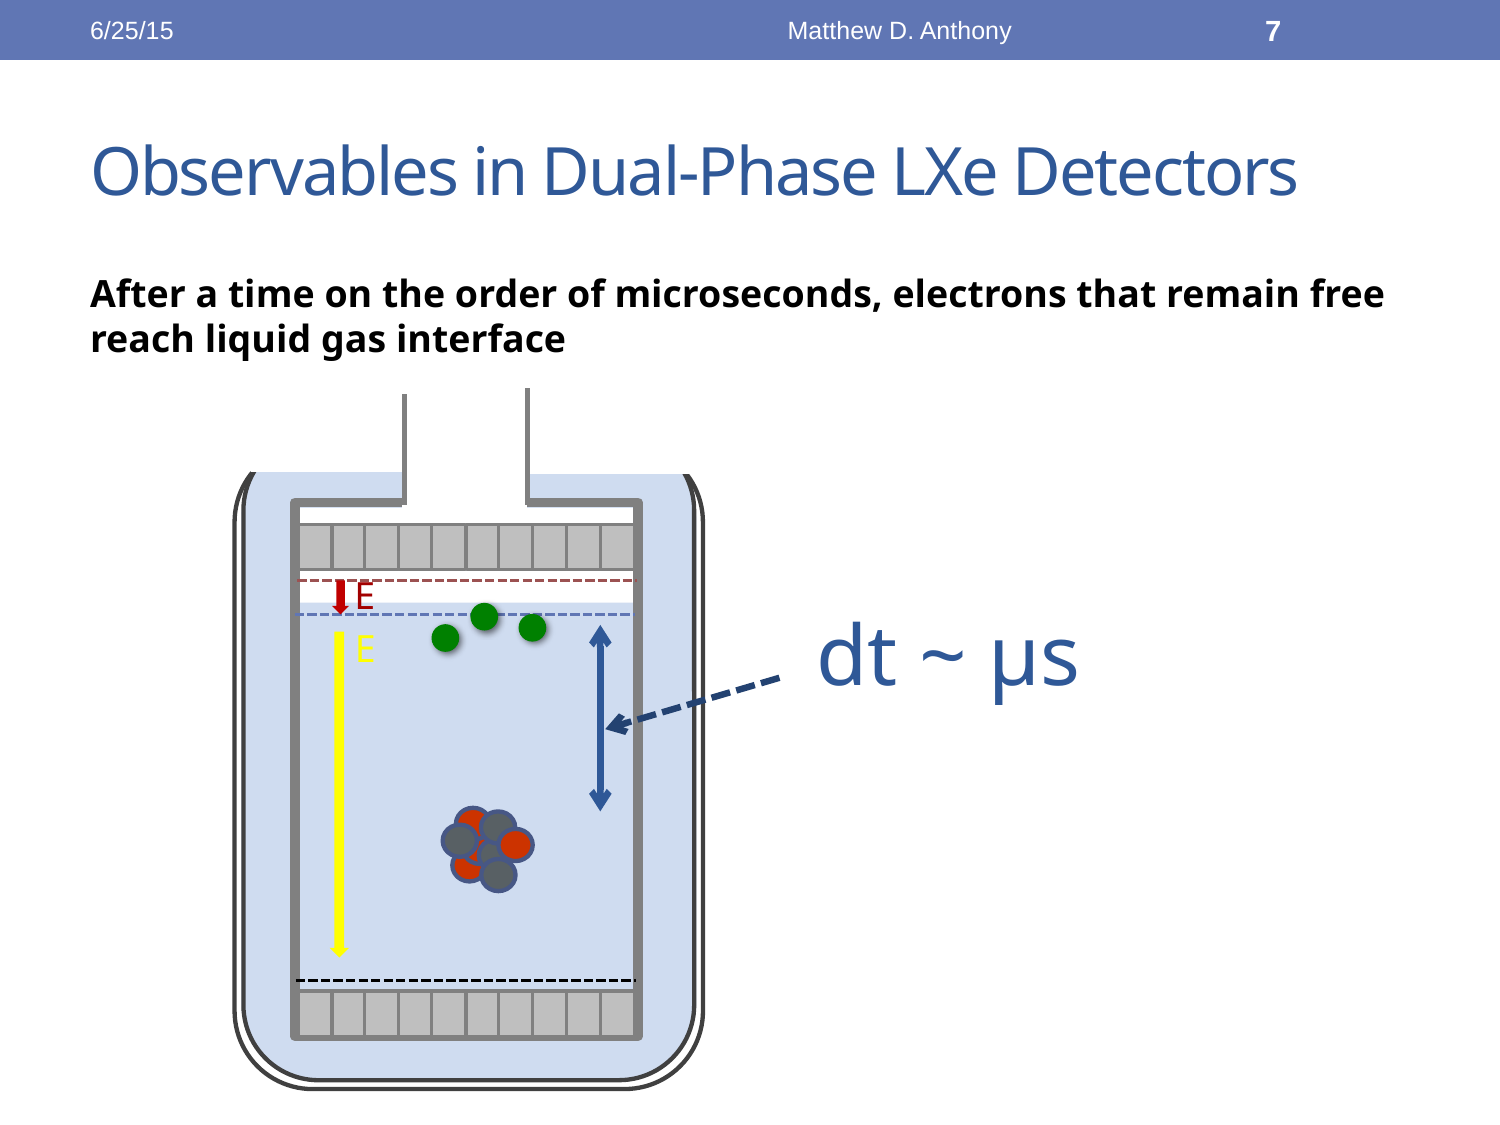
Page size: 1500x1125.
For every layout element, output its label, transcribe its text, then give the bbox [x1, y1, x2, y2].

text_box dt ~ μs [774, 595, 1144, 710]
footer Matthew D. Anthony [562, 3, 1238, 57]
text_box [604, 677, 780, 730]
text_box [442, 807, 533, 892]
list After a time on the order of microseconds, electrons that remain free reach liquid gas interface [75, 262, 1425, 392]
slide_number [75, 3, 550, 57]
title Observables in Dual-Phase LXe Detectors [75, 87, 1425, 250]
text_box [234, 348, 704, 1090]
slide_number 7 [1250, 3, 1425, 57]
